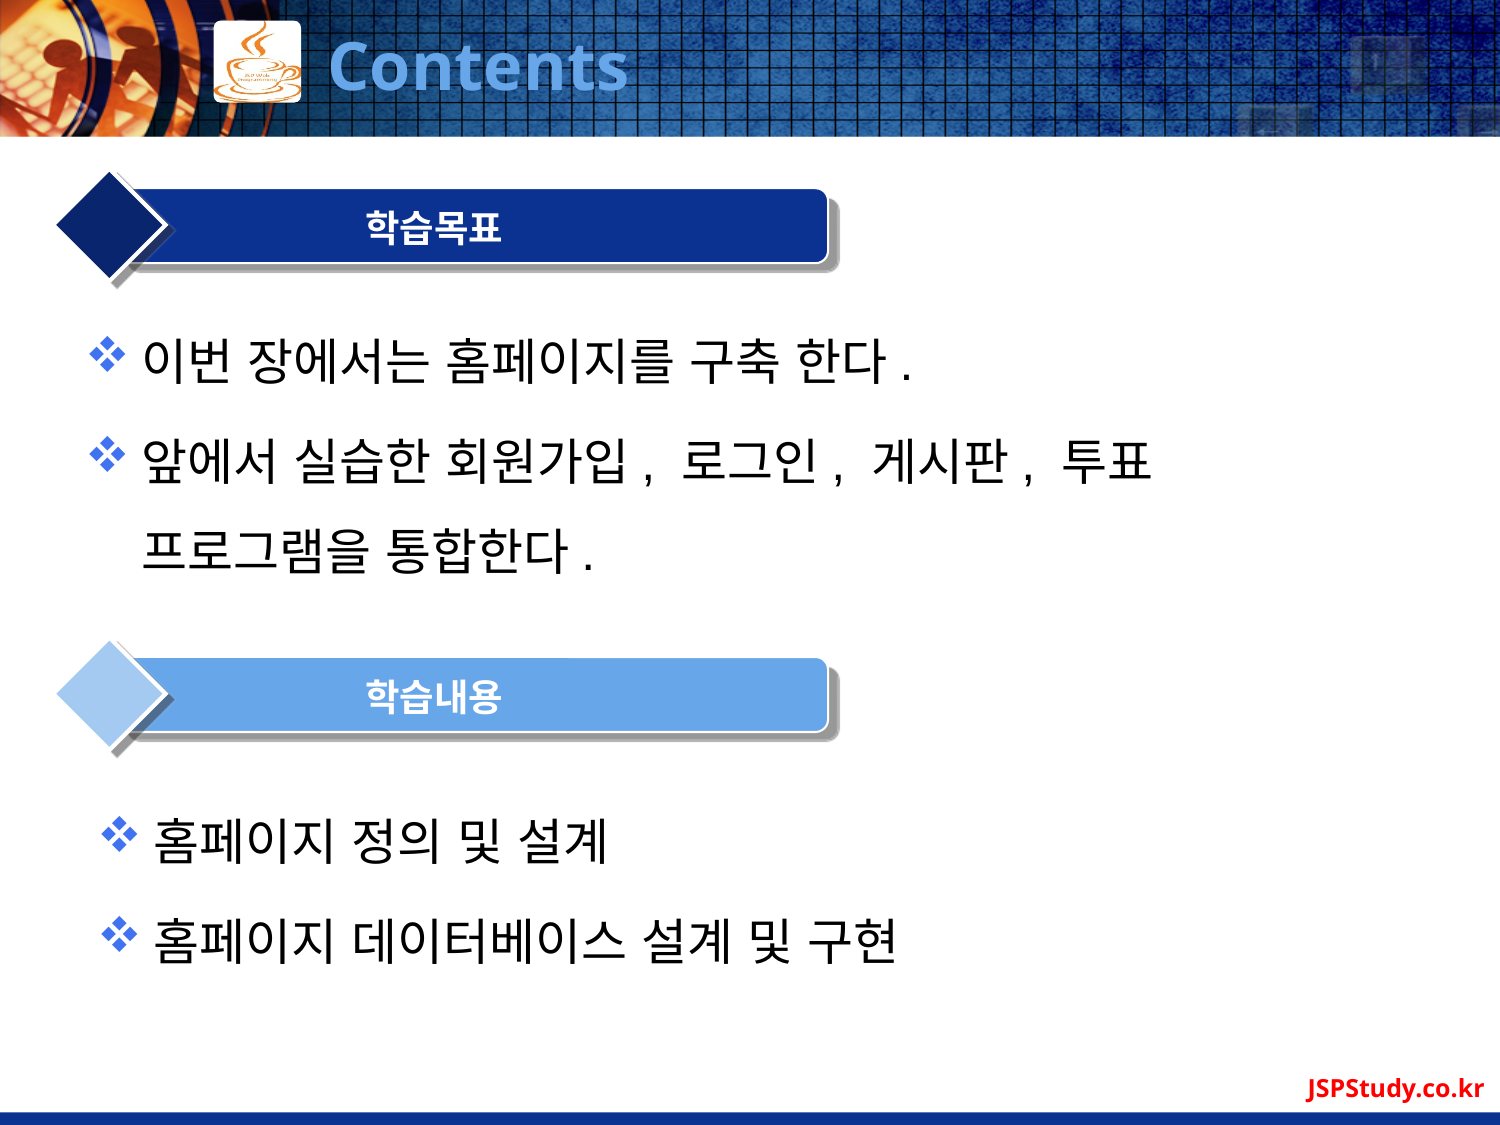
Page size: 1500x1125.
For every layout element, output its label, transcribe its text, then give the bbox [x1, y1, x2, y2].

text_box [52, 637, 829, 751]
footer JSPStudy.co.kr [1024, 1064, 1500, 1118]
title Contents [312, 17, 1388, 111]
text_box 홈페이지 정의 및 설계 홈페이지 데이터베이스 설계 및 구현 [82, 773, 1289, 1043]
text_box 이번 장에서는 홈페이지를 구축 한다. 앞에서 실습한 회원가입, 로그인, 게시판, 투표 프로그램을 통합한다. [70, 292, 1407, 586]
picture [0, 0, 1500, 138]
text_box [52, 168, 829, 282]
